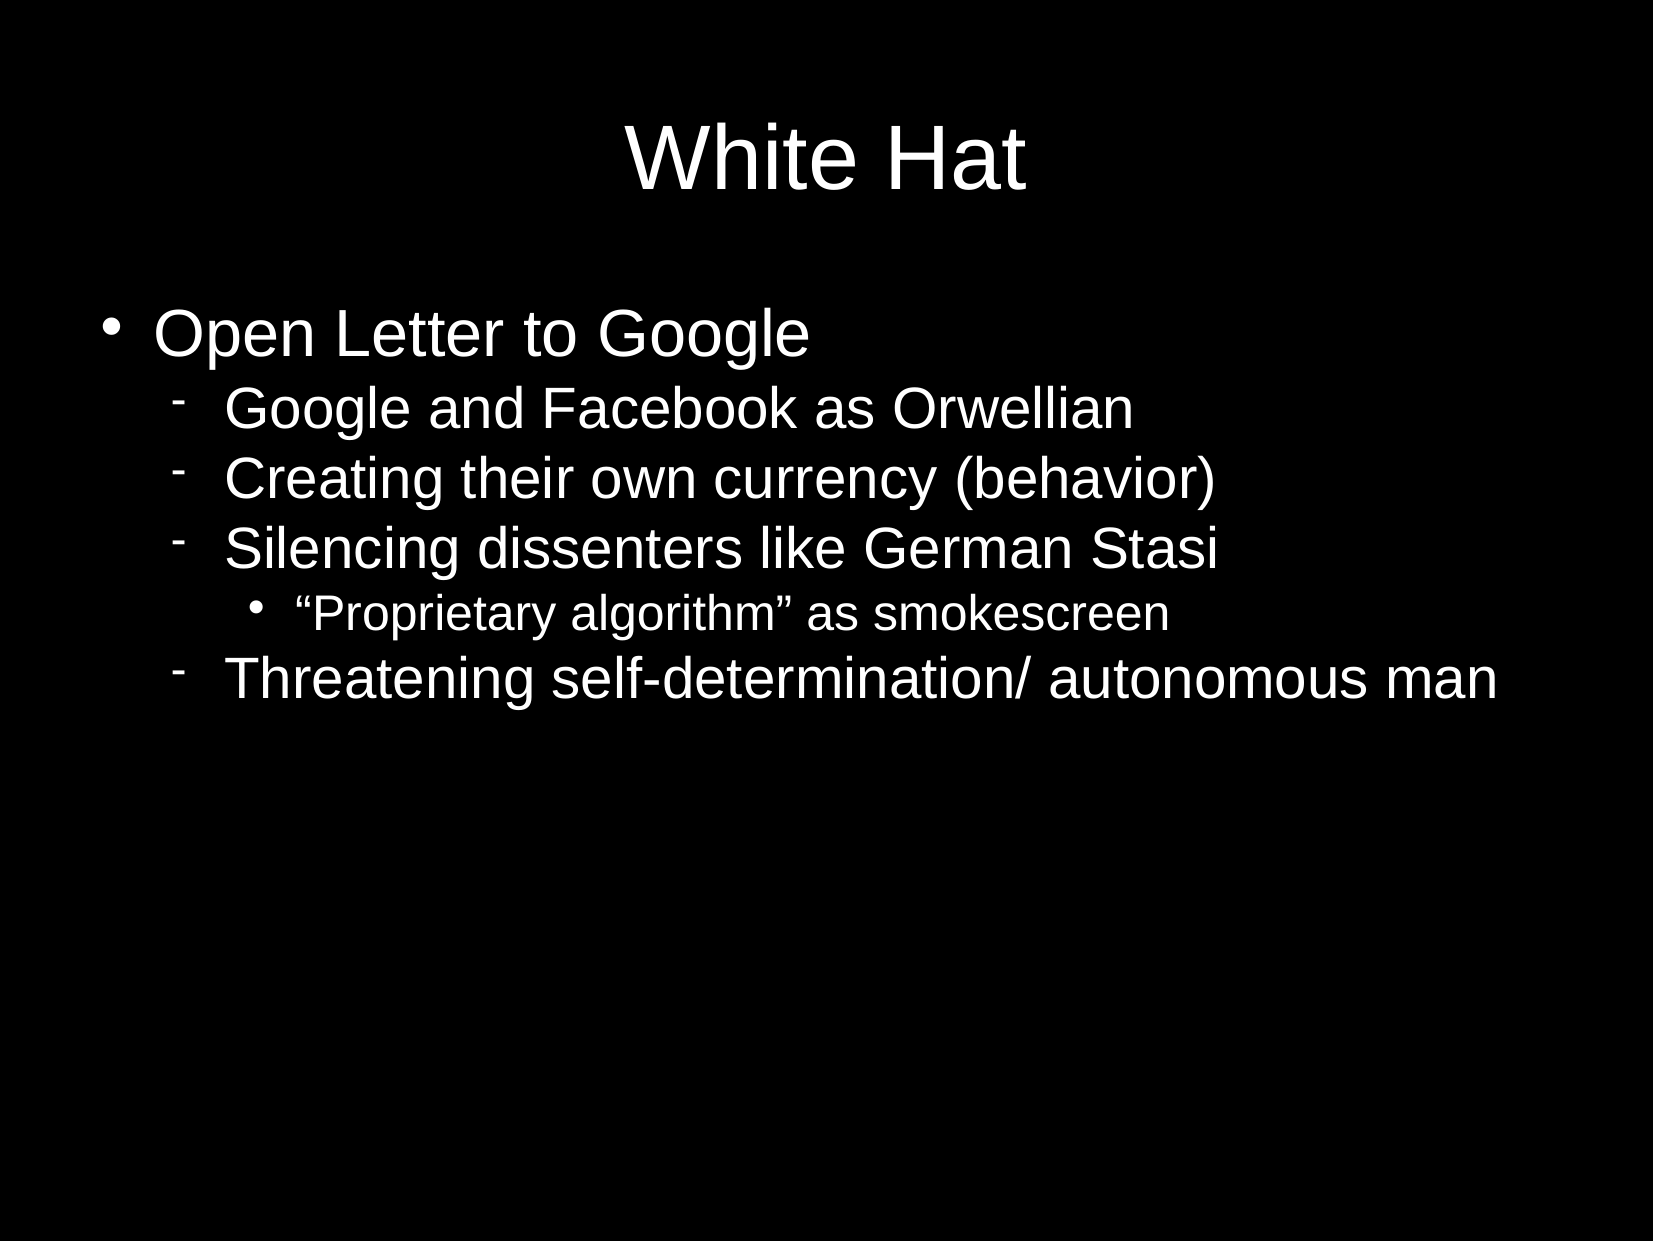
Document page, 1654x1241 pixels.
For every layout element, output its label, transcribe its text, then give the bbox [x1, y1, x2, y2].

text_box White Hat [82, 49, 1571, 257]
text_box Open Letter to Google Google and Facebook as Orwellian Creating their own currency (behavior) Silencing dissenters like German Stasi “Proprietary algorithm” as smokescreen Threatening self-determination/ autonomous man [82, 290, 1571, 1010]
